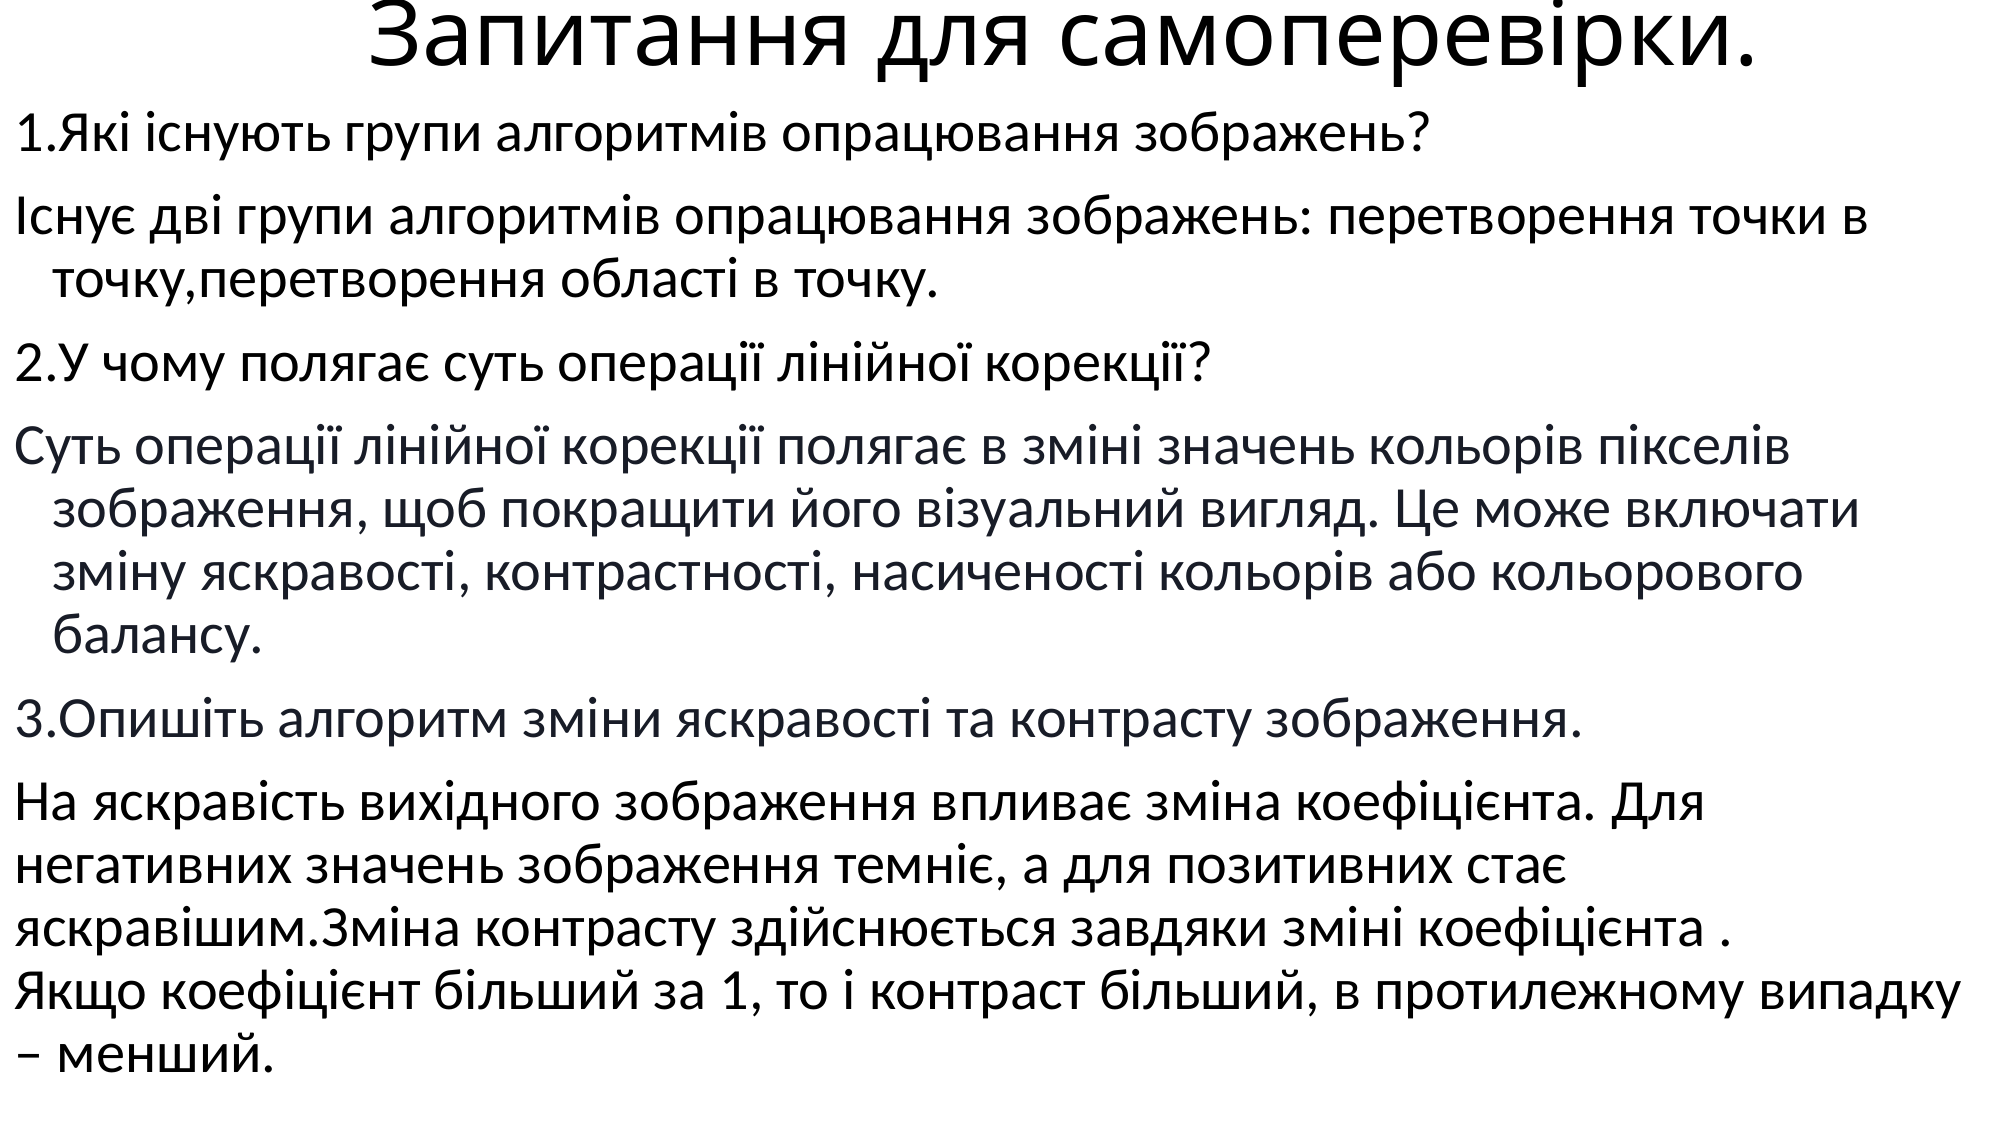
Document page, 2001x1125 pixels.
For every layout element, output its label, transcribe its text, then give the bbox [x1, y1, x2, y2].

title Запитання для самоперевірки. [353, 0, 2000, 93]
list 1.Які існують групи алгоритмів опрацювання зображень? Існує дві групи алгоритмів опрацювання зображень: перетворення точки в точку,перетворення області в точку. 2.У чому полягає суть операції лінійної корекції? Суть операції лінійної корекції полягає в зміні значень кольорів пікселів зображення, щоб покращити його візуальний вигляд. Це може включати зміну яскравості, контрастності, насиченості кольорів або кольорового балансу. 3.Опишіть алгоритм зміни яскравості та контрасту зображення. На яскравість вихідного зображення впливає зміна коефіцієнта. Для негативних значень зображення темніє, а для позитивних стає яскравішим.Зміна контрасту здійснюється завдяки зміні коефіцієнта . Якщо коефіцієнт більший за 1, то і контраст більший, в протилежному випадку – менший. [0, 93, 2000, 1125]
